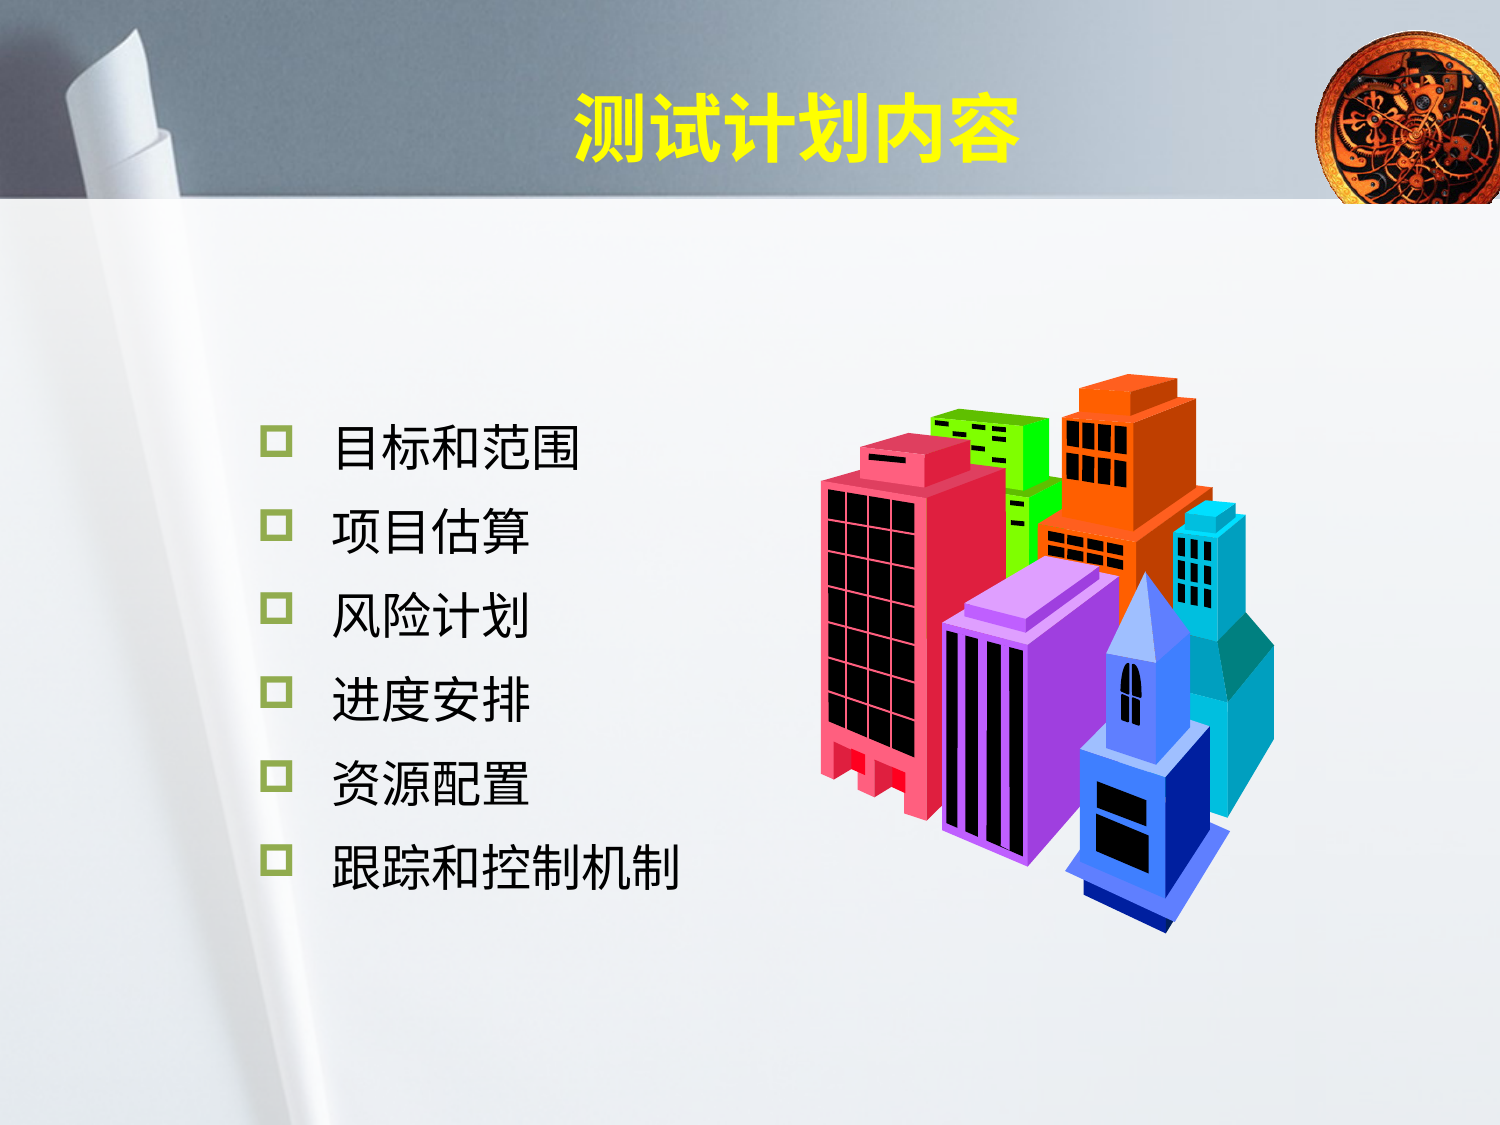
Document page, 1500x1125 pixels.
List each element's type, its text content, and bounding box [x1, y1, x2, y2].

picture [0, 0, 1500, 204]
text_box 目标和范围 项目估算 风险计划 进度安排 资源配置 跟踪和控制机制 [242, 385, 803, 904]
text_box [820, 373, 1276, 936]
title 测试计划内容 [300, 54, 1294, 164]
